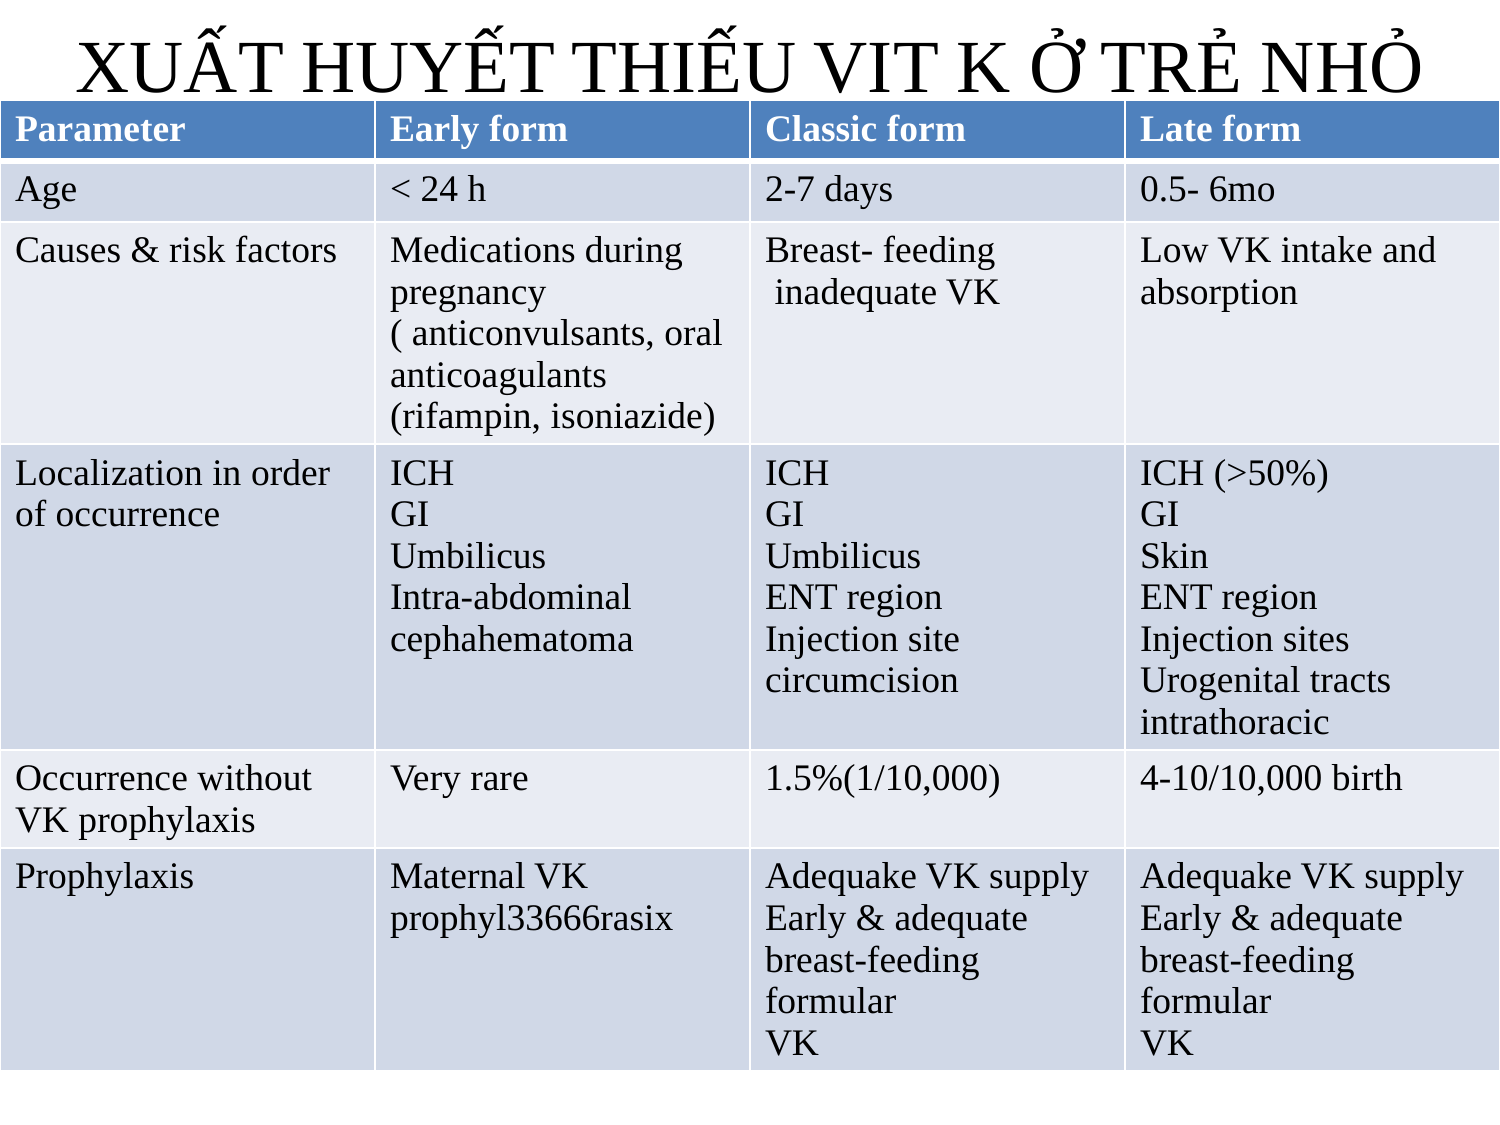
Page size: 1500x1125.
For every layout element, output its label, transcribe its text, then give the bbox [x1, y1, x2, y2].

table_cell ICH (>50%) GI Skin ENT region Injection sites Urogenital tracts intrathoracic [1126, 445, 1499, 749]
table_header Late form [1126, 101, 1499, 158]
table_cell Medications during pregnancy ( anticonvulsants, oral anticoagulants (rifampin, isoniazide) [376, 223, 749, 443]
table_cell < 24 h [376, 164, 749, 221]
table_cell Adequake VK supply Early & adequate breast-feeding formular VK [751, 849, 1124, 1070]
table_header Parameter [1, 101, 374, 158]
table_cell Breast- feeding inadequate VK [751, 223, 1124, 443]
table_cell ICH GI Umbilicus ENT region Injection site circumcision [751, 445, 1124, 749]
table_cell Occurrence without VK prophylaxis [1, 751, 374, 847]
table_cell Prophylaxis [1, 849, 374, 1070]
title XUẤT HUYẾT THIẾU VIT K Ở TRẺ NHỎ [0, 0, 1500, 99]
table_cell Age [1, 164, 374, 221]
table_cell 2-7 days [751, 164, 1124, 221]
table_cell Low VK intake and absorption [1126, 223, 1499, 443]
table_header Classic form [751, 101, 1124, 158]
table_cell 0.5- 6mo [1126, 164, 1499, 221]
table_cell ICH GI Umbilicus Intra-abdominal cephahematoma [376, 445, 749, 749]
table_cell Very rare [376, 751, 749, 847]
table_header Early form [376, 101, 749, 158]
table_cell Causes & risk factors [1, 223, 374, 443]
table_cell 1.5%(1/10,000) [751, 751, 1124, 847]
table_cell Localization in order of occurrence [1, 445, 374, 749]
table_cell Maternal VK prophyl33666rasix [376, 849, 749, 1070]
table_cell 4-10/10,000 birth [1126, 751, 1499, 847]
table_cell Adequake VK supply Early & adequate breast-feeding formular VK [1126, 849, 1499, 1070]
